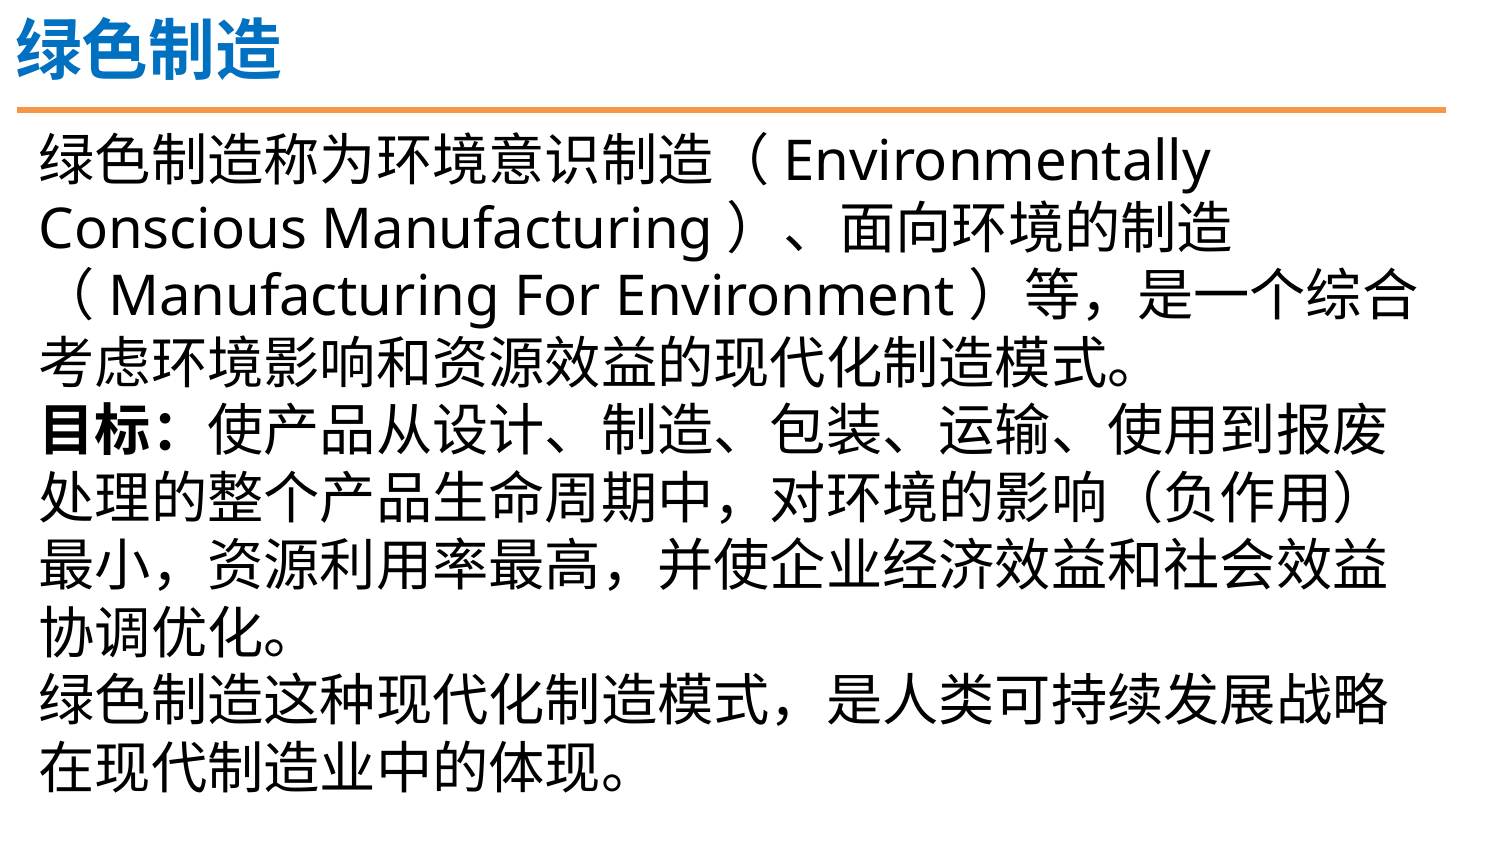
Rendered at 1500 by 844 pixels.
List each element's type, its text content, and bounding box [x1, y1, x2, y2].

text_box 绿色制造 [0, 0, 1483, 95]
text_box [25, 0, 76, 27]
text_box 绿色制造称为环境意识制造（Environmentally Conscious Manufacturing）、面向环境的制造（Manufacturing For Environment）等，是一个综合考虑环境影响和资源效益的现代化制造模式。 目标：使产品从设计、制造、包装、运输、使用到报废处理的整个产品生命周期中，对环境的影响（负作用）最小，资源利用率最高，并使企业经济效益和社会效益协调优化。 绿色制造这种现代化制造模式，是人类可持续发展战略在现代制造业中的体现。 [23, 118, 1442, 810]
